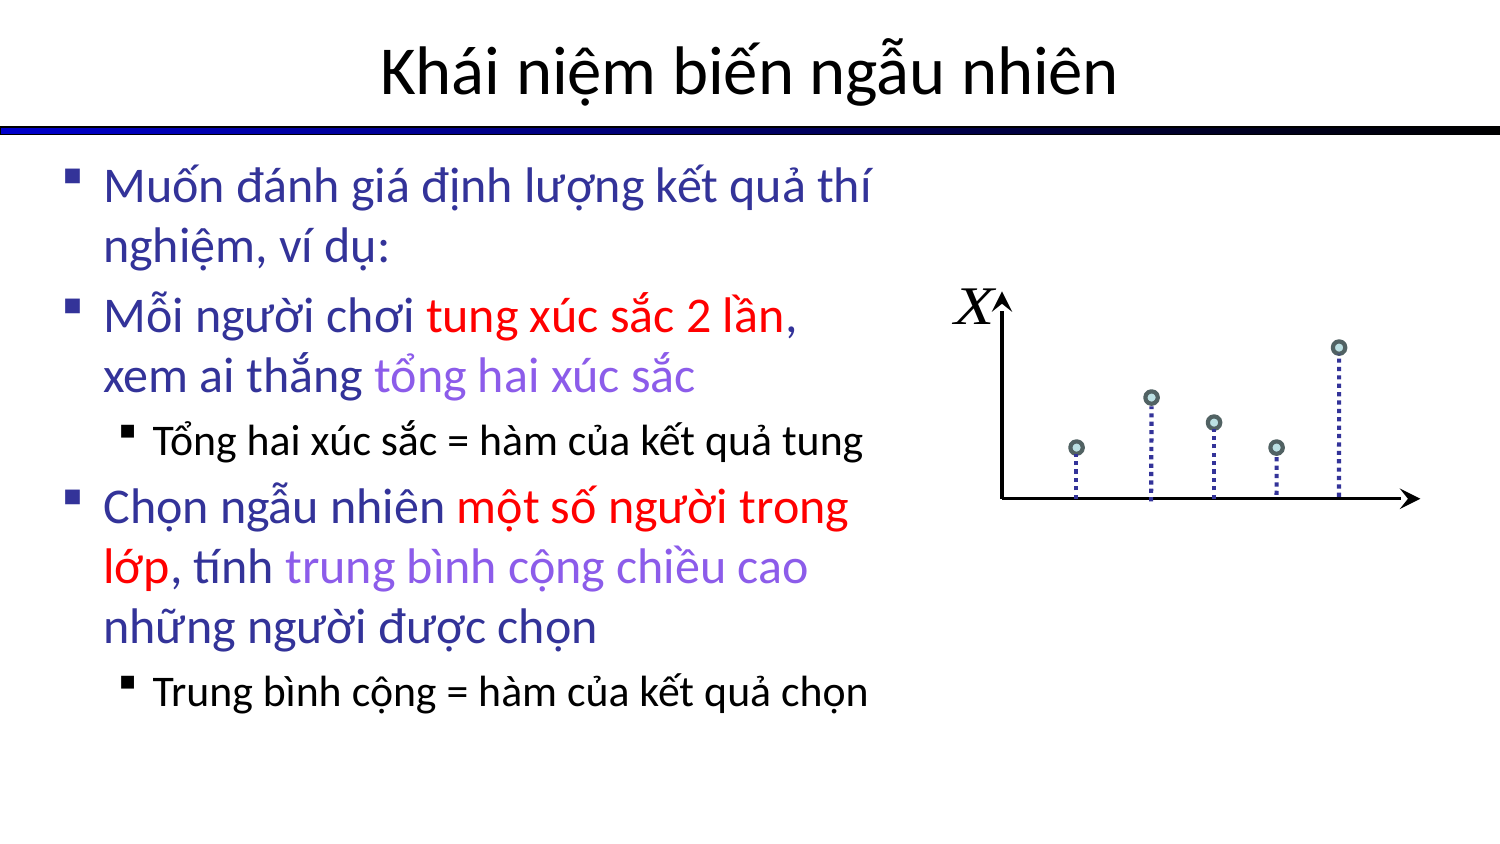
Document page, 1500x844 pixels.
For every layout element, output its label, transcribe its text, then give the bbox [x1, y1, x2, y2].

title Khái niệm biến ngẫu nhiên [0, 0, 1500, 138]
list Muốn đánh giá định lượng kết quả thí nghiệm, ví dụ: Mỗi người chơi tung xúc sắc 2 lần, xem ai thắng tổng hai xúc sắc Tổng hai xúc sắc = hàm của kết quả tung Chọn ngẫu nhiên một số người trong lớp, tính trung bình cộng chiều cao những người được chọn Trung bình cộng = hàm của kết quả chọn [49, 146, 901, 729]
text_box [949, 277, 1450, 567]
